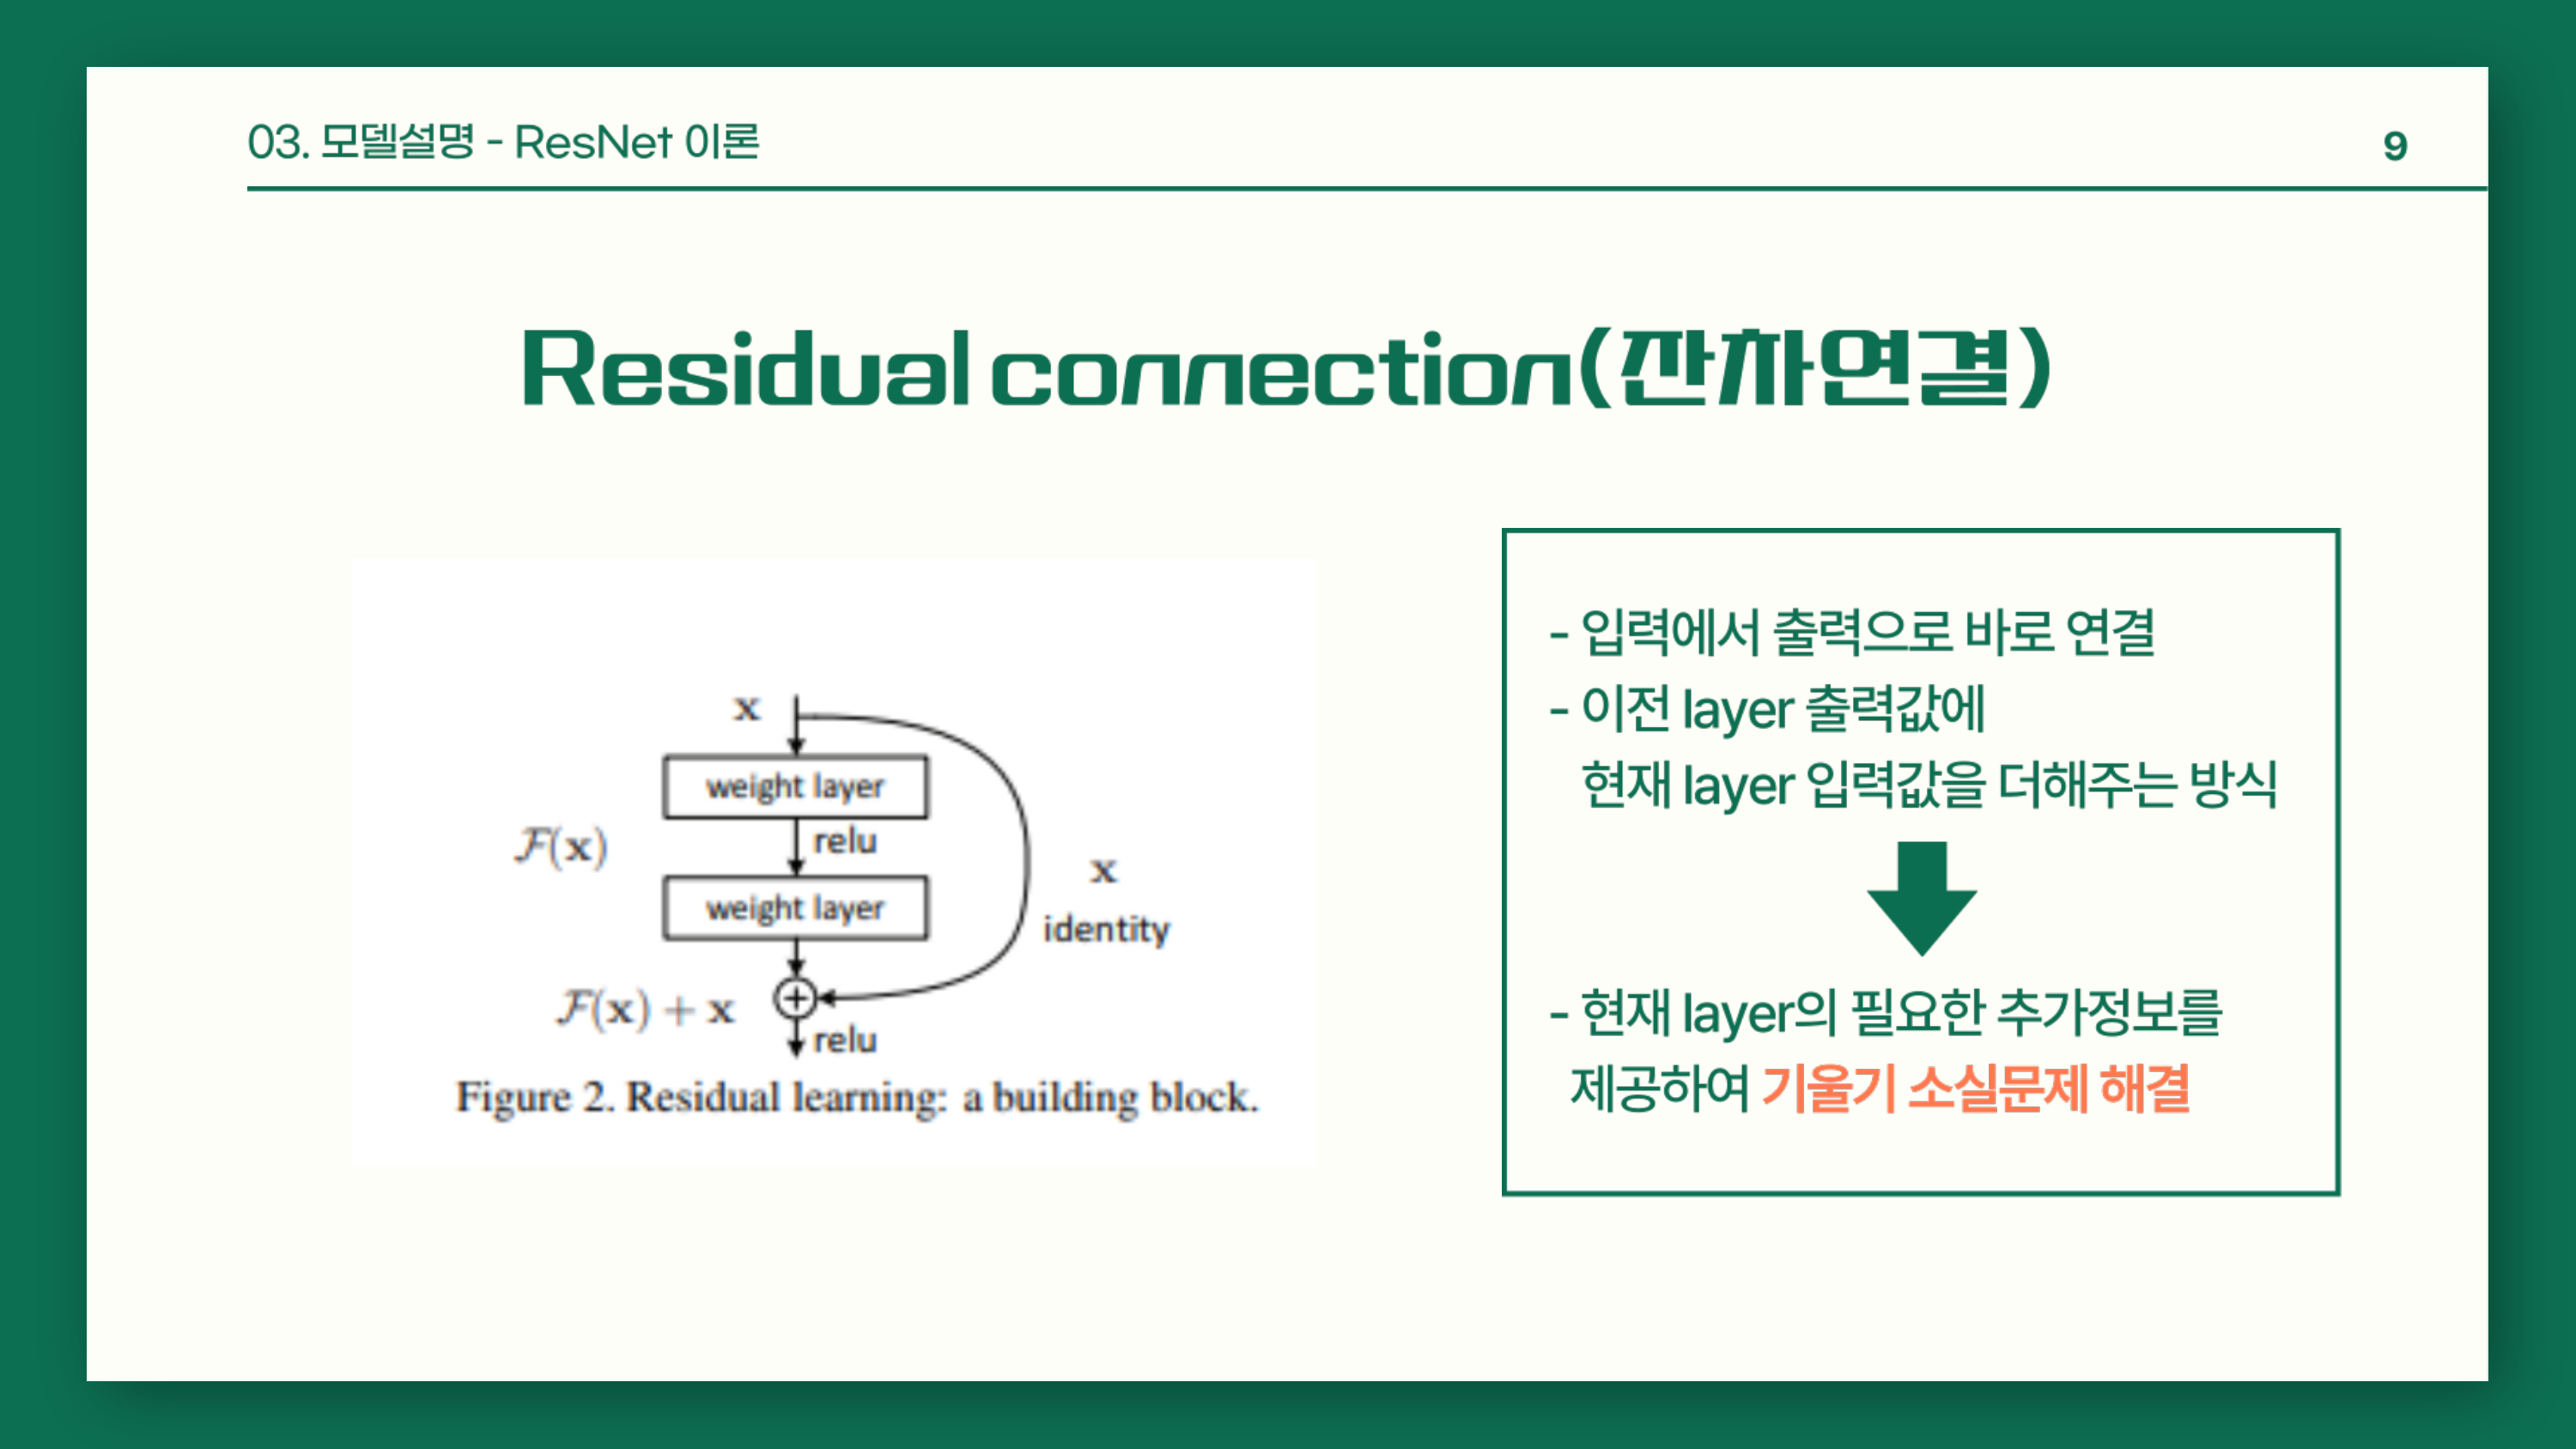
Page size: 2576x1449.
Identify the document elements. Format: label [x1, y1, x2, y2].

text_box [352, 558, 1315, 1167]
text_box [1502, 528, 2342, 1197]
text_box [87, 67, 2489, 1381]
text_box [1864, 842, 1980, 955]
text_box [783, 185, 2489, 192]
picture [0, 0, 2576, 1449]
